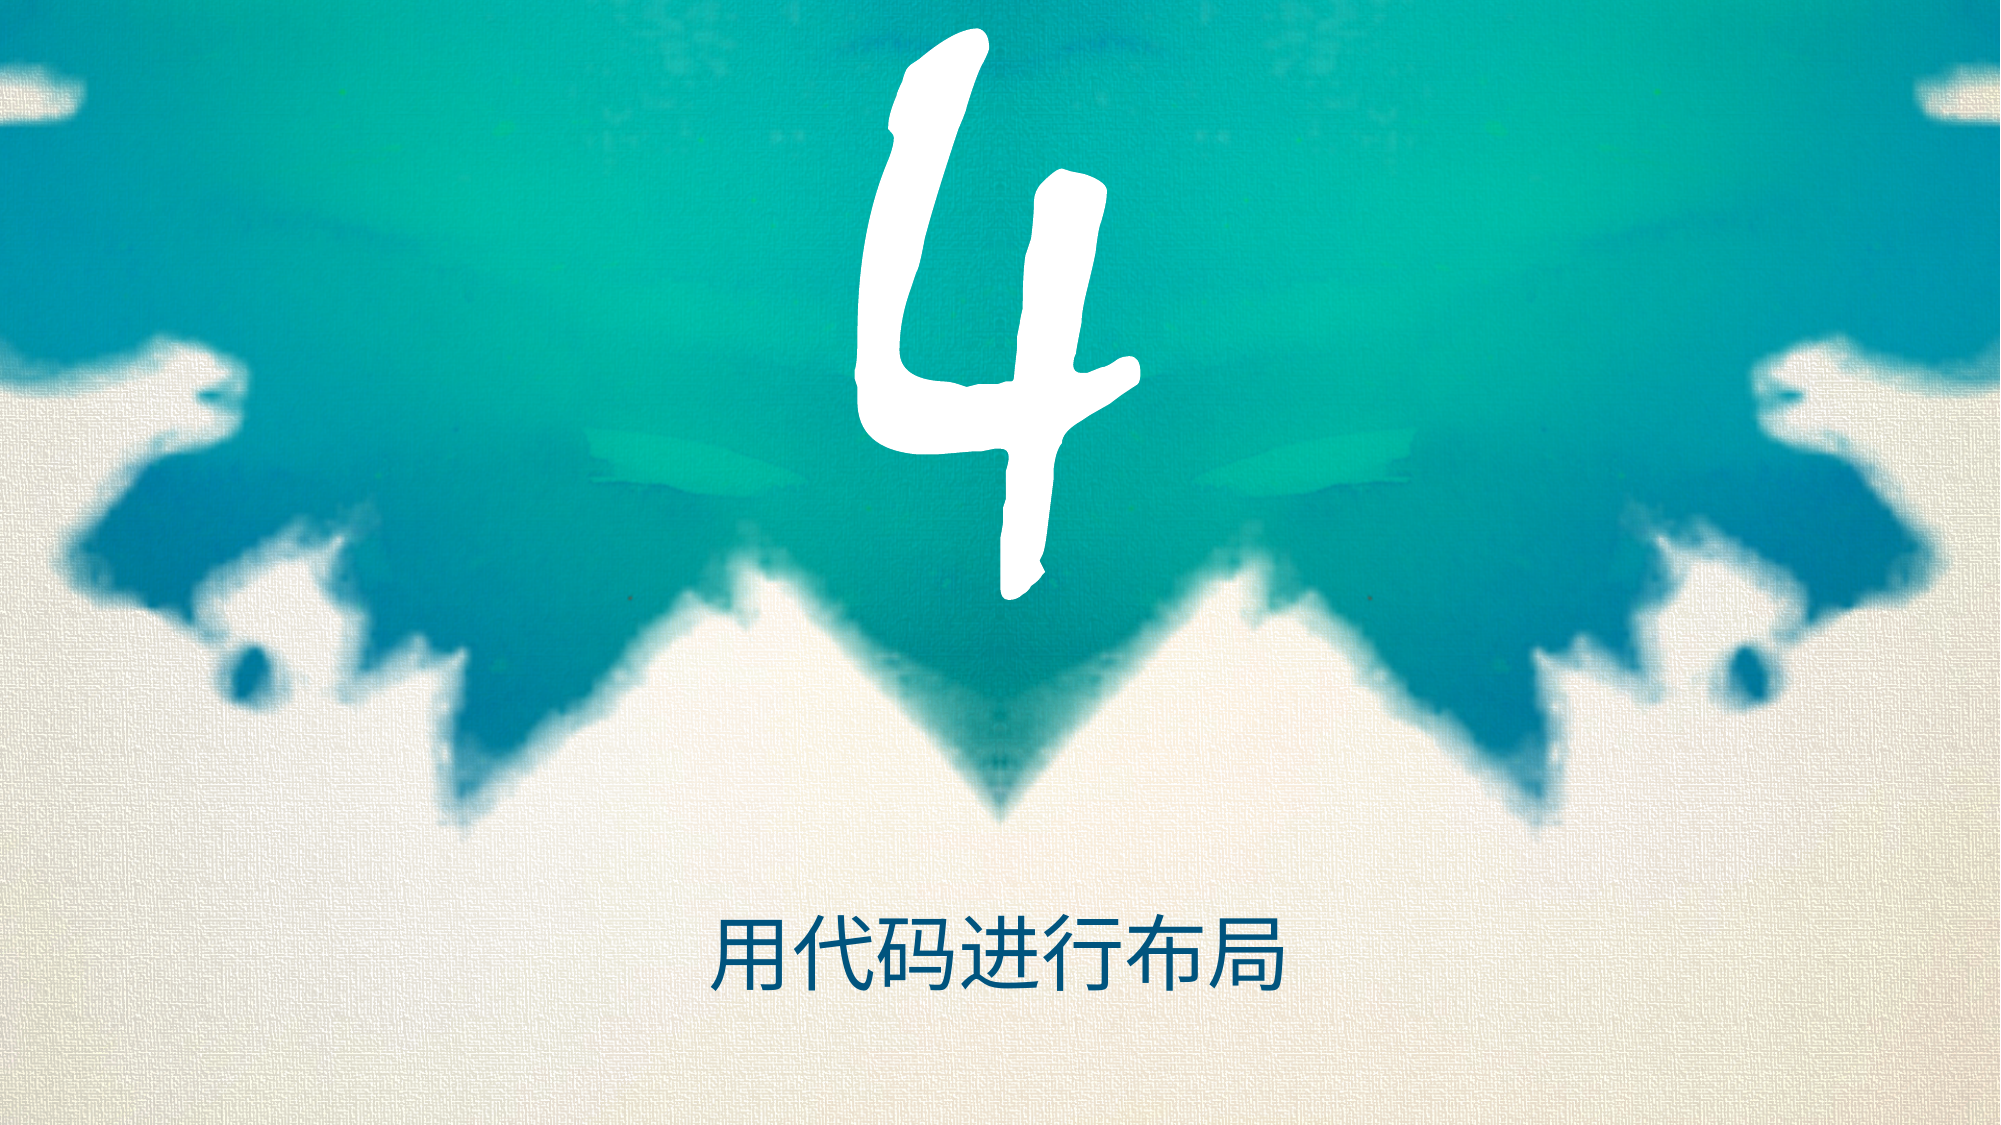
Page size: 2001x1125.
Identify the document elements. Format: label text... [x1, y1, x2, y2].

picture [0, 0, 2000, 1125]
text_box 用代码进行布局 [358, 924, 1642, 1009]
